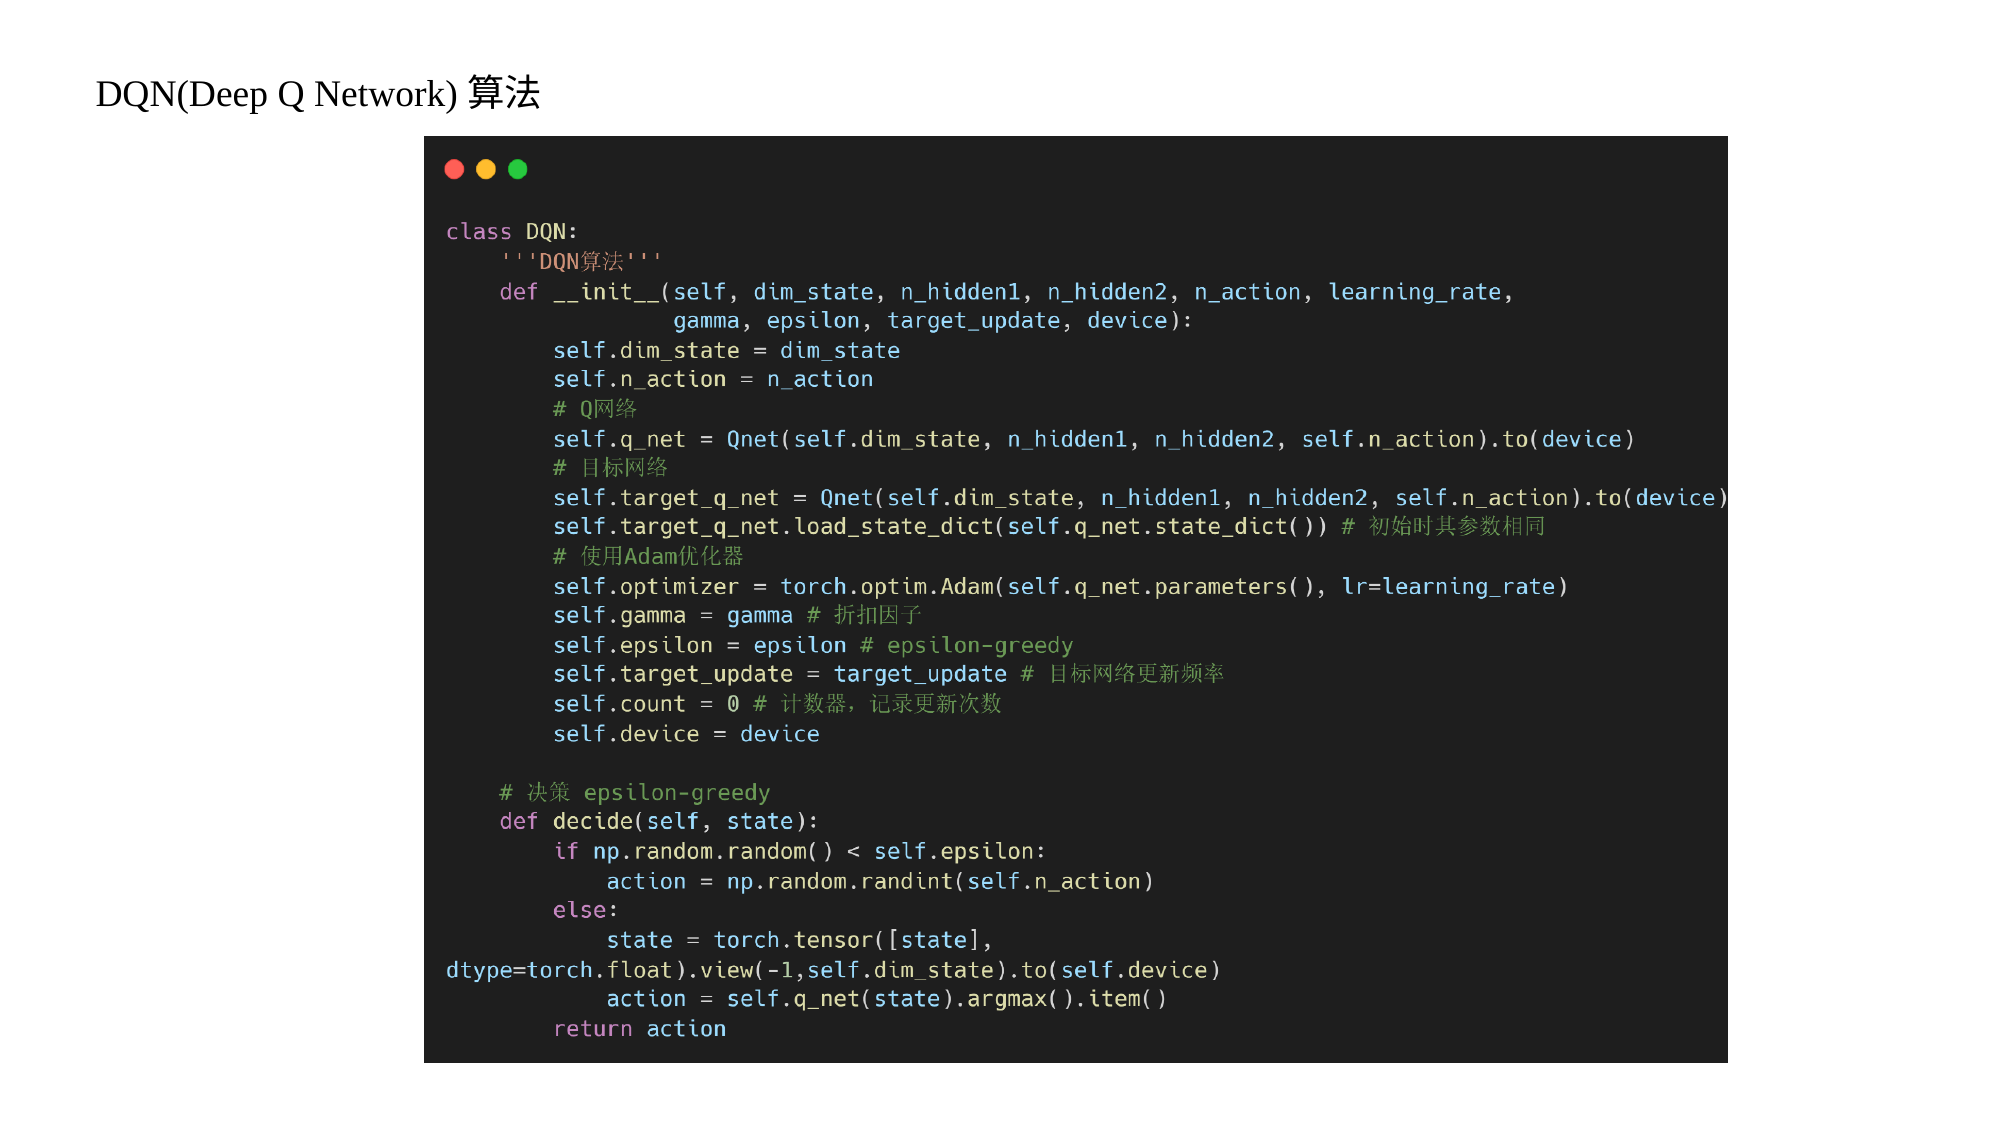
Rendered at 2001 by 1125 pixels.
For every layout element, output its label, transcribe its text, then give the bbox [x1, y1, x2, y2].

picture [424, 136, 1728, 1063]
text_box DQN(Deep Q Network)算法 [80, 61, 789, 167]
